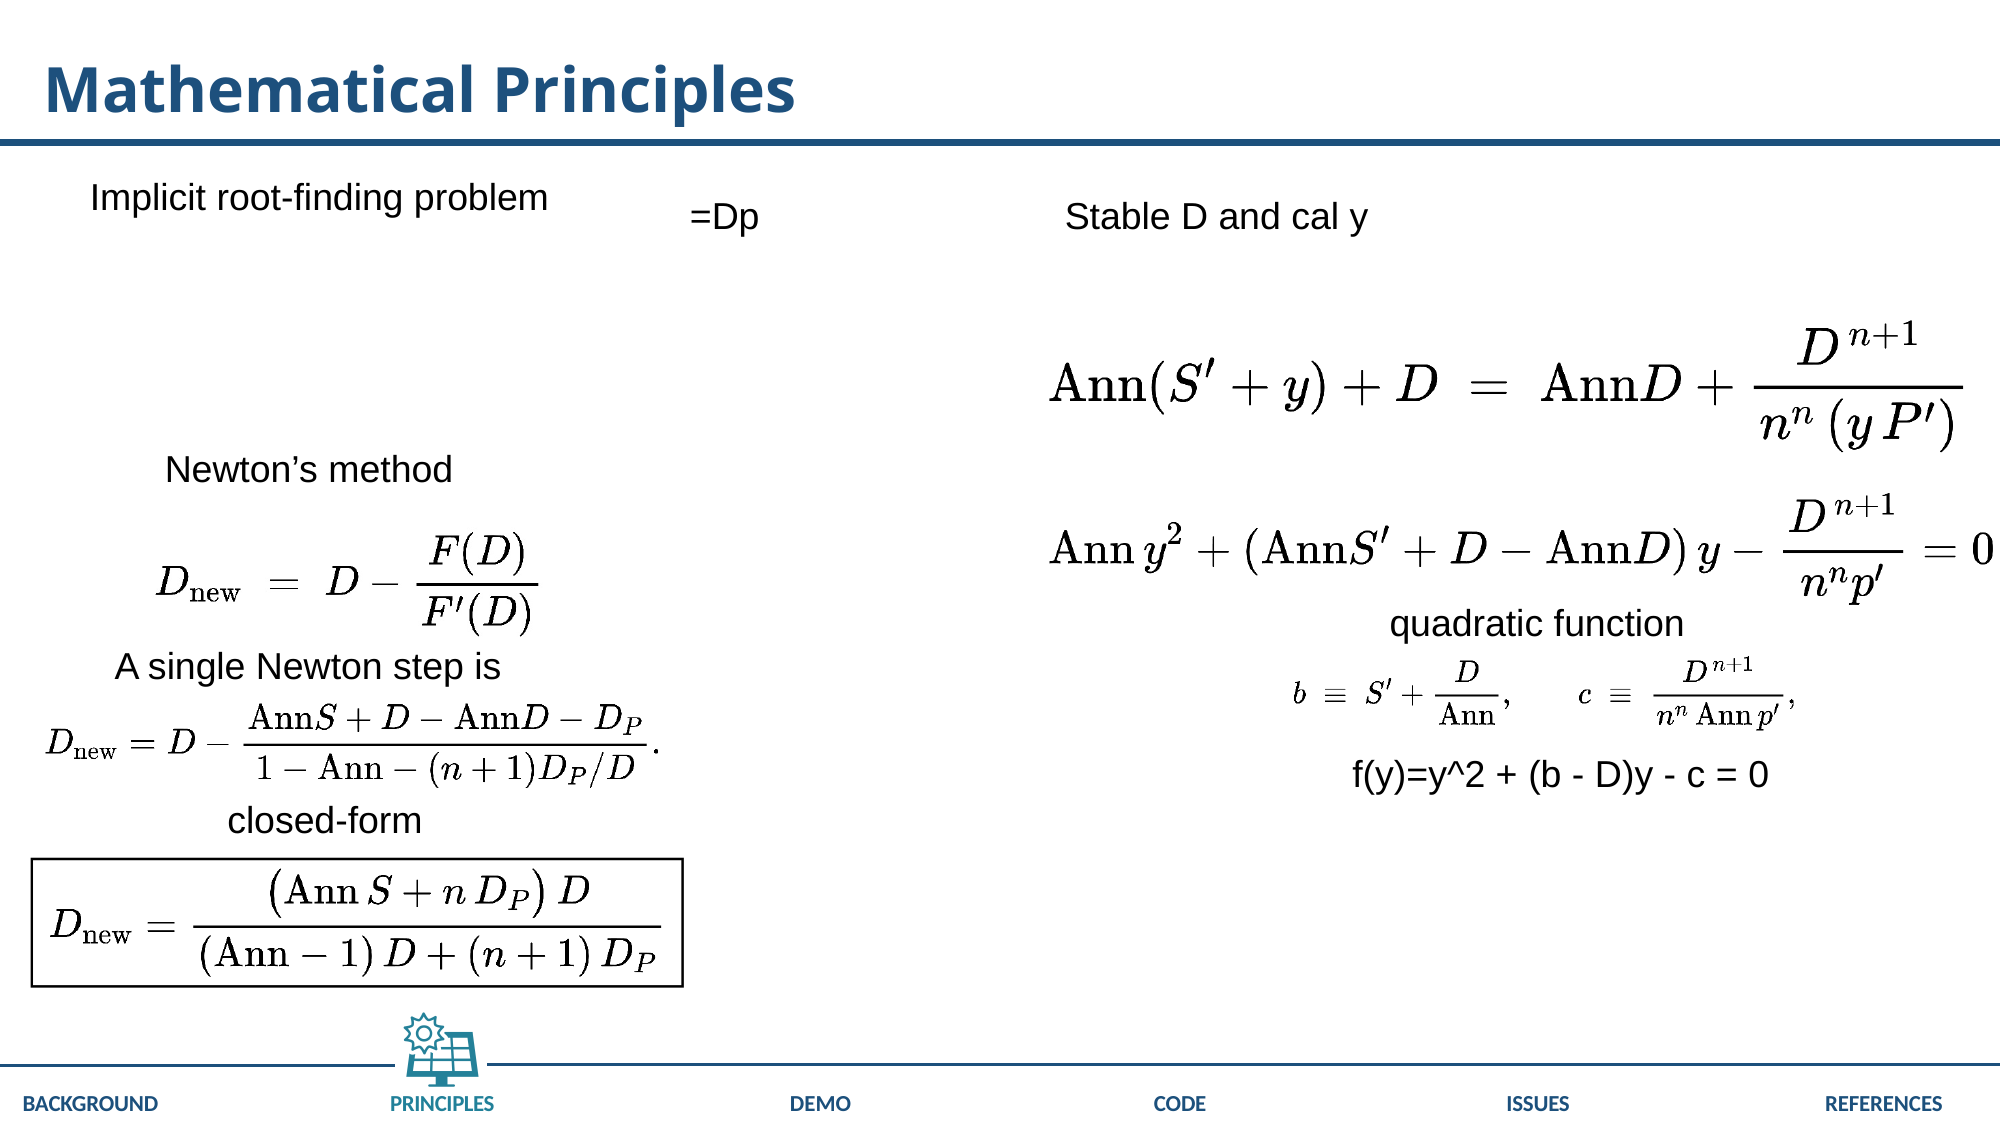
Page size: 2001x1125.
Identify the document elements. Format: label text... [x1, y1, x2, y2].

table_header PRINCIPLES [265, 1096, 619, 1125]
table_header CODE [974, 1096, 1328, 1125]
text_box closed-form [212, 797, 463, 849]
text_box Newton’s method [150, 437, 575, 498]
text_box Stable D and cal y [1050, 184, 1900, 245]
text_box Mathematical Principles [41, 47, 1254, 125]
picture [21, 849, 692, 996]
text_box quadratic function [1374, 618, 1738, 648]
text_box f(y)=y^2 + (b - D)y - c = 0 [1337, 742, 1825, 802]
picture [1286, 648, 1801, 737]
table_header ISSUES [1328, 1096, 1682, 1125]
picture [1036, 307, 1976, 465]
picture [1036, 480, 2000, 618]
picture [399, 1007, 484, 1092]
picture [36, 695, 666, 797]
picture [149, 527, 544, 642]
text_box A single Newton step is [99, 634, 538, 695]
text_box [0, 139, 2000, 146]
table_header BACKGROUND [0, 1096, 265, 1125]
table_header REFERENCES [1682, 1096, 2000, 1125]
table_header DEMO [619, 1096, 974, 1125]
text_box Implicit root-finding problem [75, 165, 694, 226]
